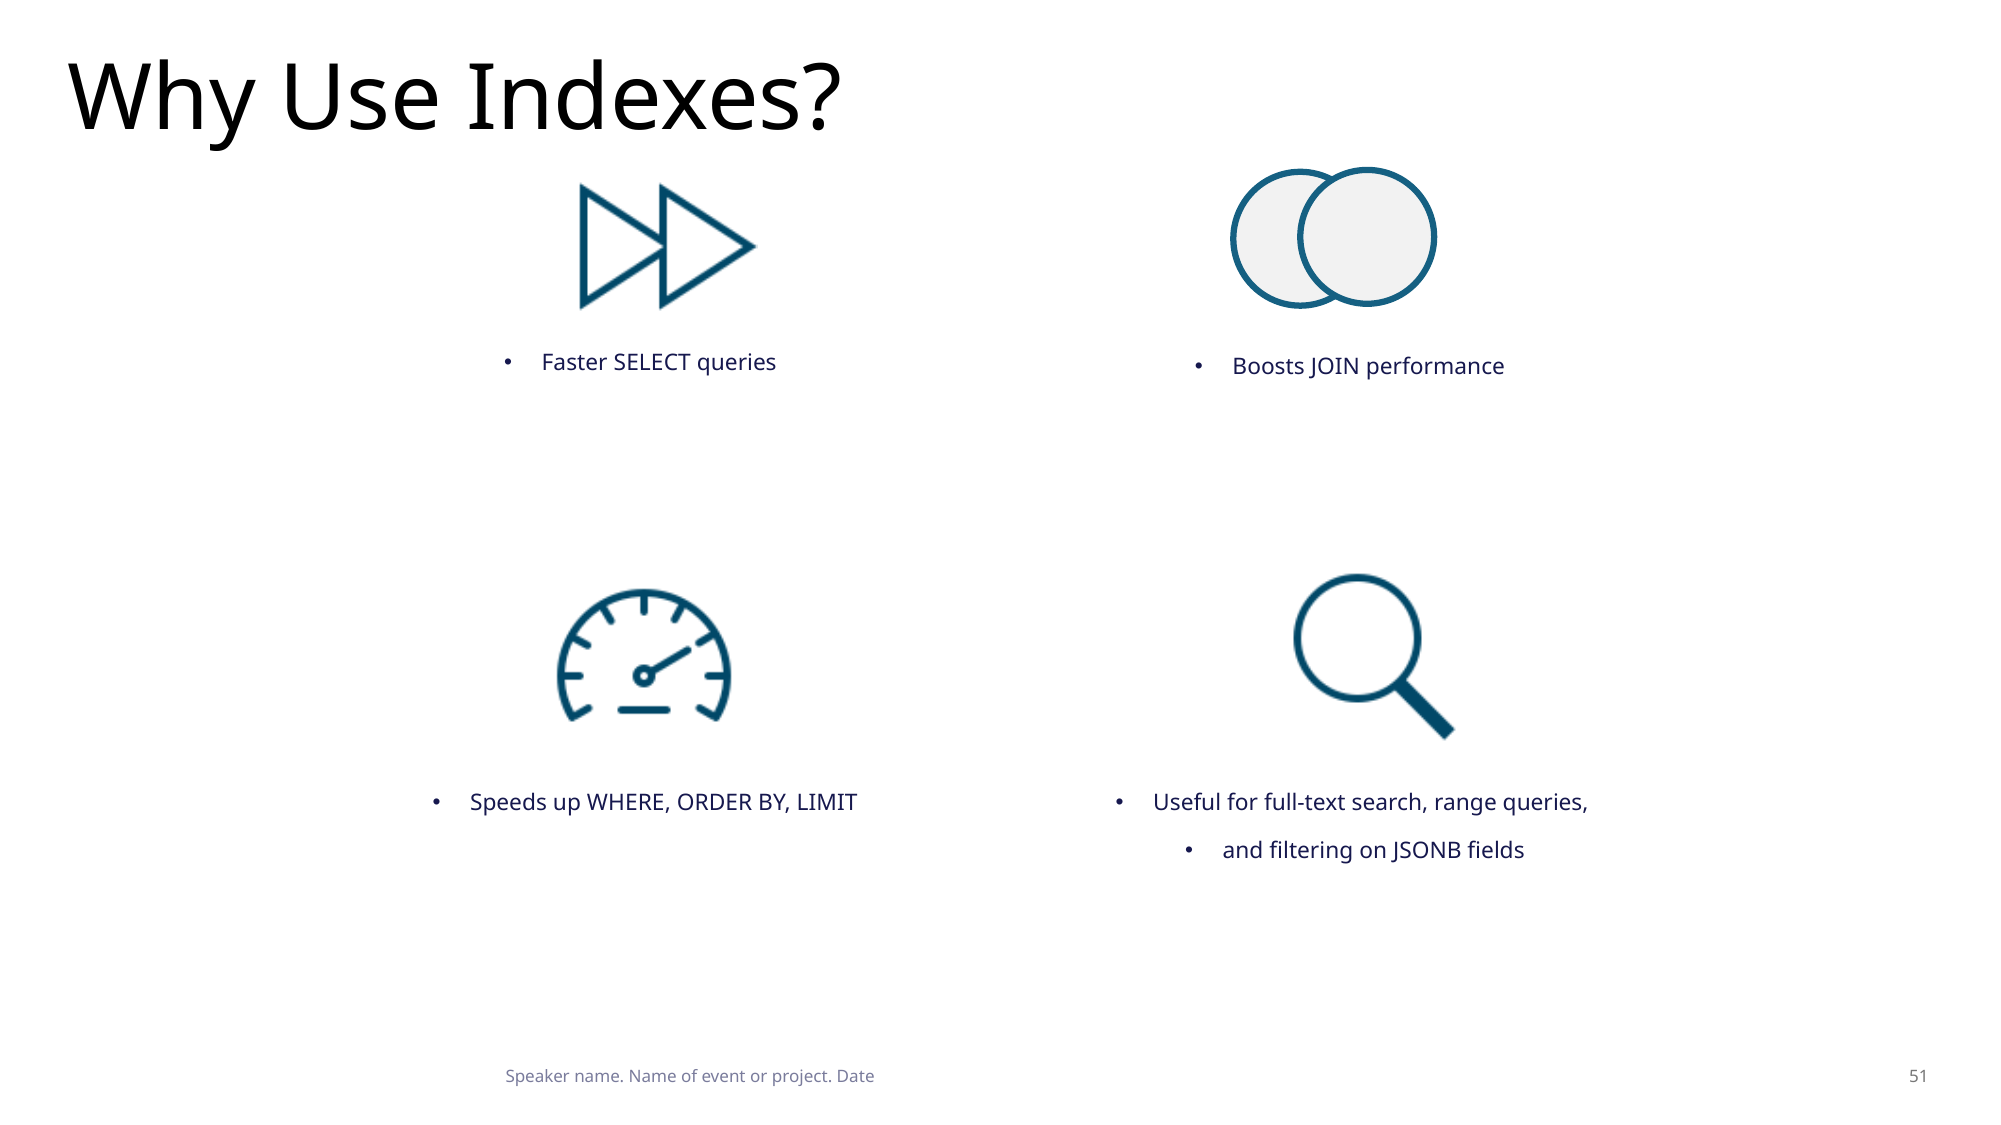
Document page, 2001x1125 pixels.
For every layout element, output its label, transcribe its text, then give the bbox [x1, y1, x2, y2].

text_box [1300, 169, 1435, 304]
text_box [1233, 171, 1335, 306]
list Speeds up WHERE, ORDER BY, LIMIT [303, 780, 987, 1018]
picture [569, 152, 758, 342]
list Useful for full-text search, range queries, and filtering on JSONB fields [1013, 780, 1697, 1018]
picture [1278, 563, 1468, 753]
list Faster SELECT queries [298, 340, 982, 499]
list Boosts JOIN performance [1008, 344, 1692, 499]
footer Speaker name. Name of event or project. Date [505, 1071, 1486, 1099]
slide_number 51 [1857, 1071, 1929, 1099]
picture [550, 563, 739, 753]
title Why Use Indexes? [67, 50, 1786, 134]
